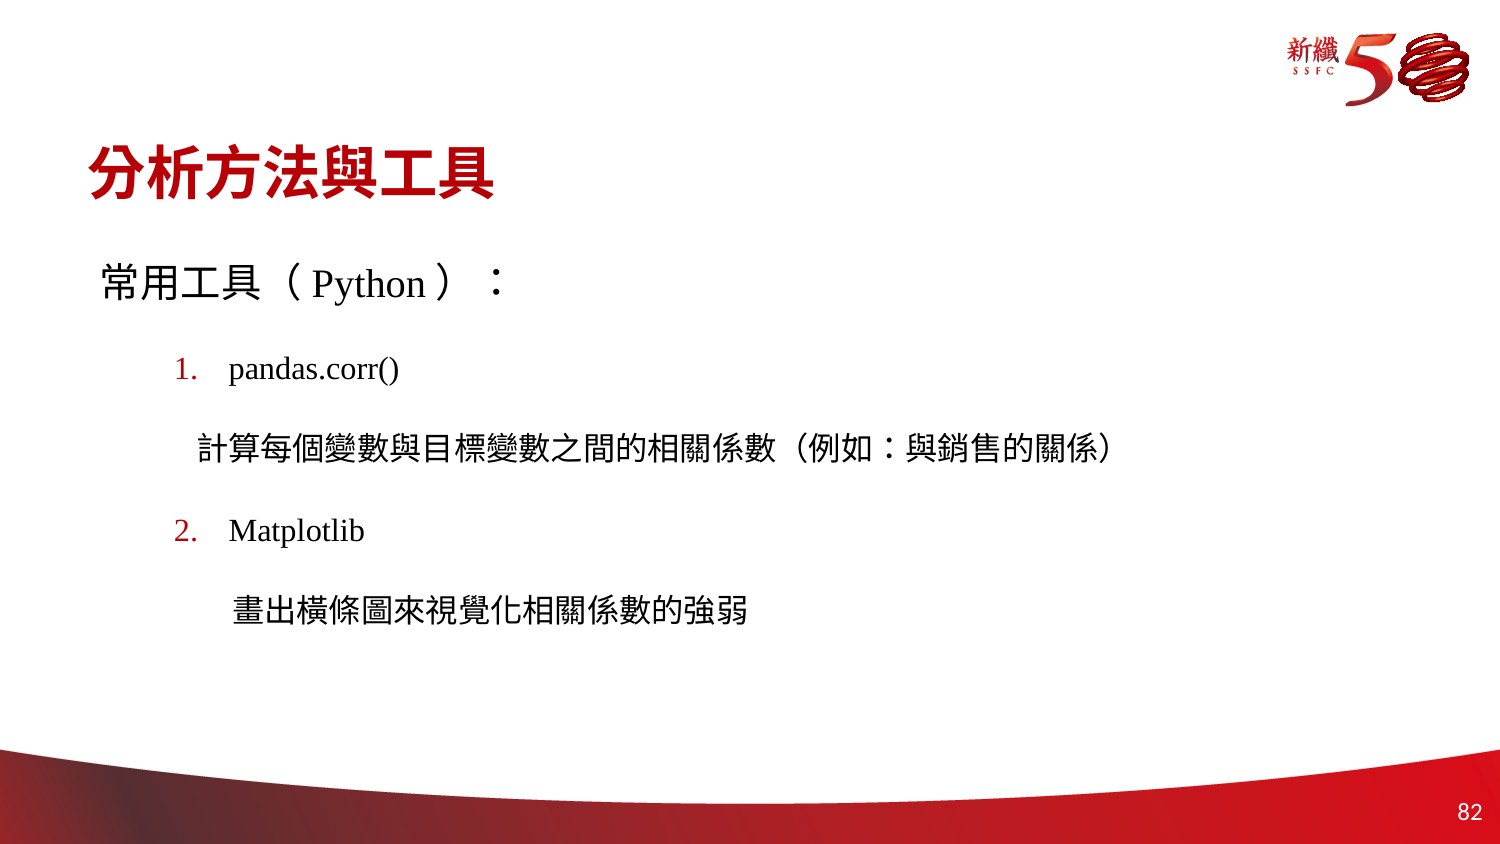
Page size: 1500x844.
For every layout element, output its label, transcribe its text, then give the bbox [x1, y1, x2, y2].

title 分析方法與工具 [76, 76, 1427, 217]
list 常用工具（Python）： pandas.corr() 計算每個變數與目標變數之間的相關係數（例如：與銷售的關係） Matplotlib 畫出橫條圖來視覺化相關係數的強弱 [88, 226, 1439, 637]
picture [0, 0, 1500, 844]
slide_number 81 [1156, 788, 1495, 833]
